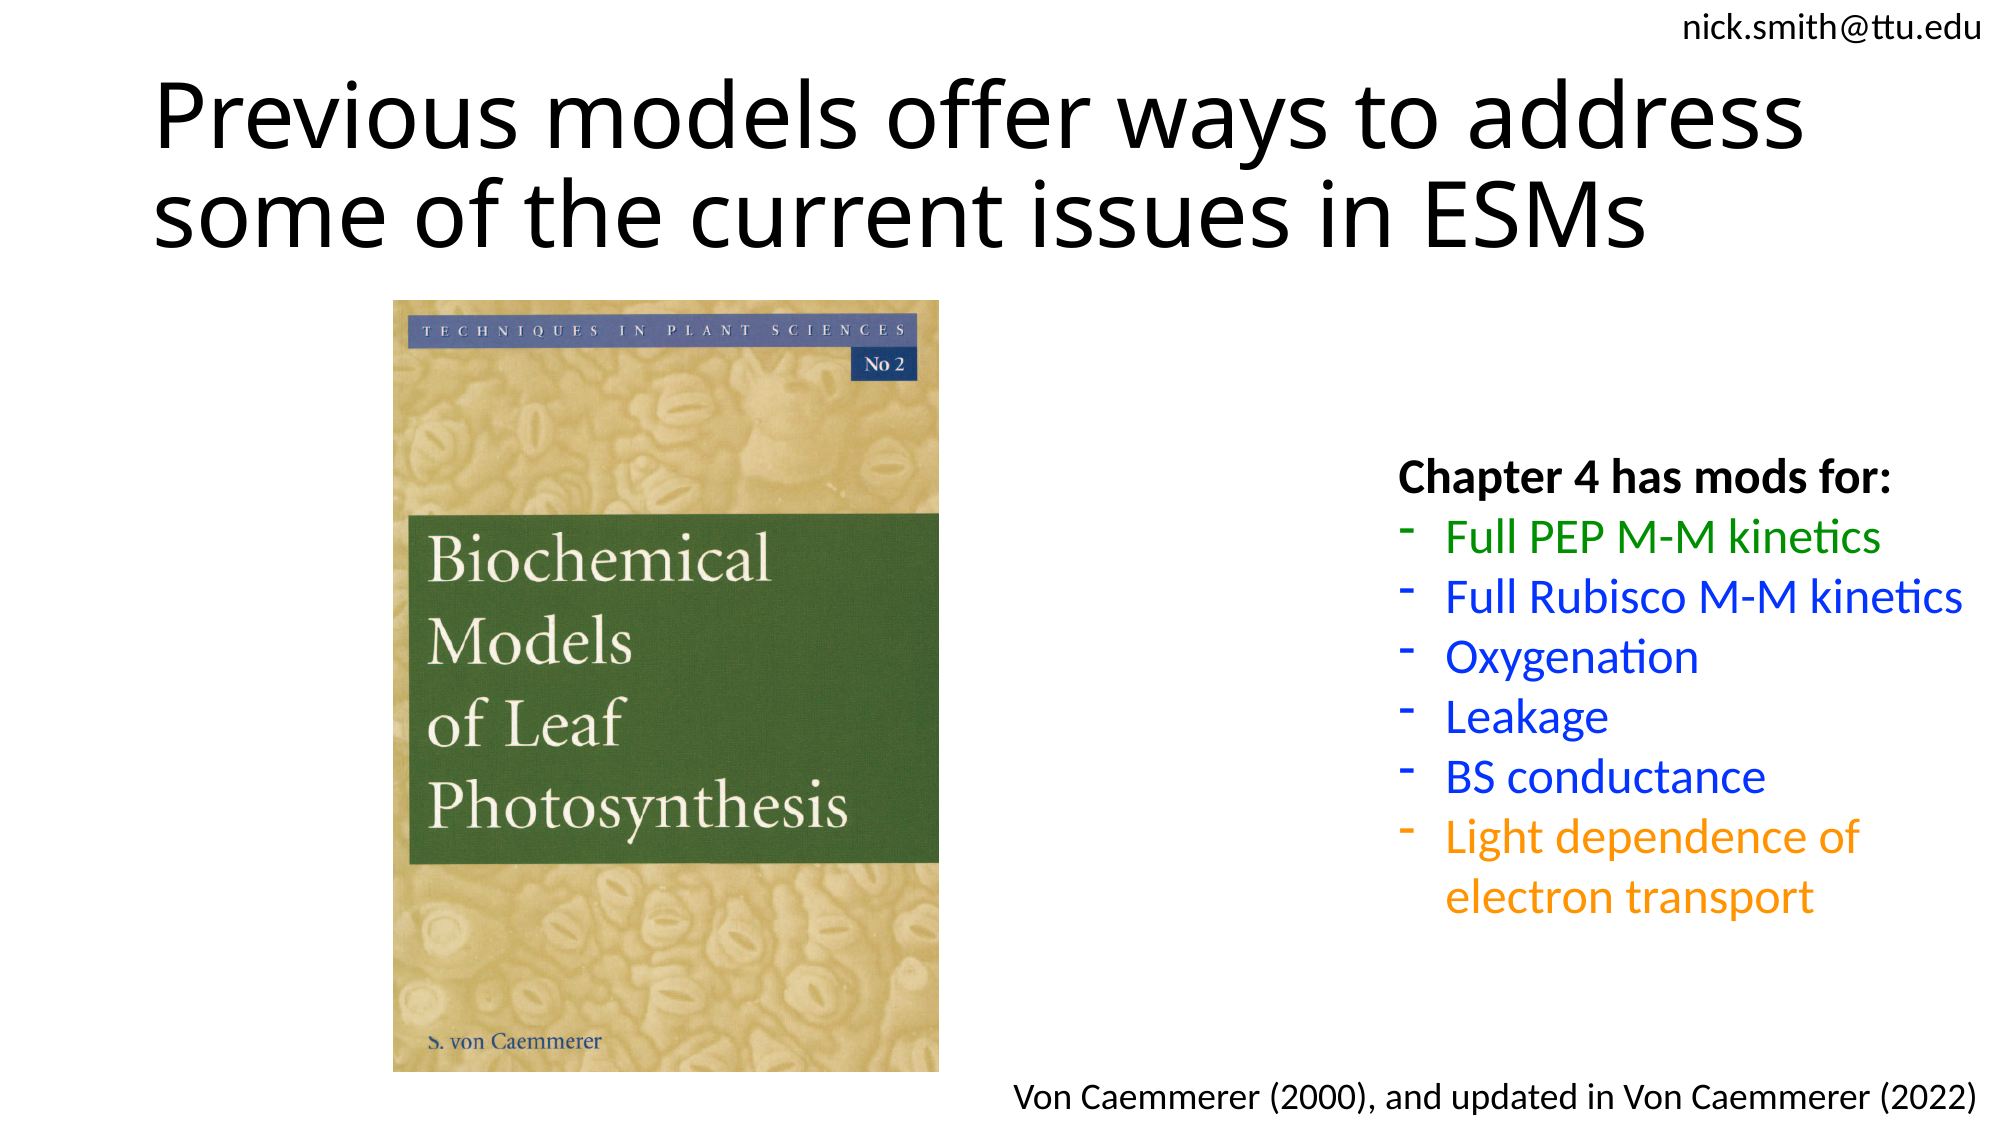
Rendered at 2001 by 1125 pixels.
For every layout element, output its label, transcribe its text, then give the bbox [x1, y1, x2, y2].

text_box Von Caemmerer (2000), and updated in Von Caemmerer (2022) [998, 1064, 1994, 1125]
title Previous models offer ways to address some of the current issues in ESMs [137, 59, 1863, 278]
text_box Chapter 4 has mods for: Full PEP M-M kinetics Full Rubisco M-M kinetics Oxygenation Leakage BS conductance Light dependence of electron transport [1383, 436, 2000, 931]
text_box nick.smith@ttu.edu [1667, 0, 1998, 55]
picture [393, 300, 939, 1072]
